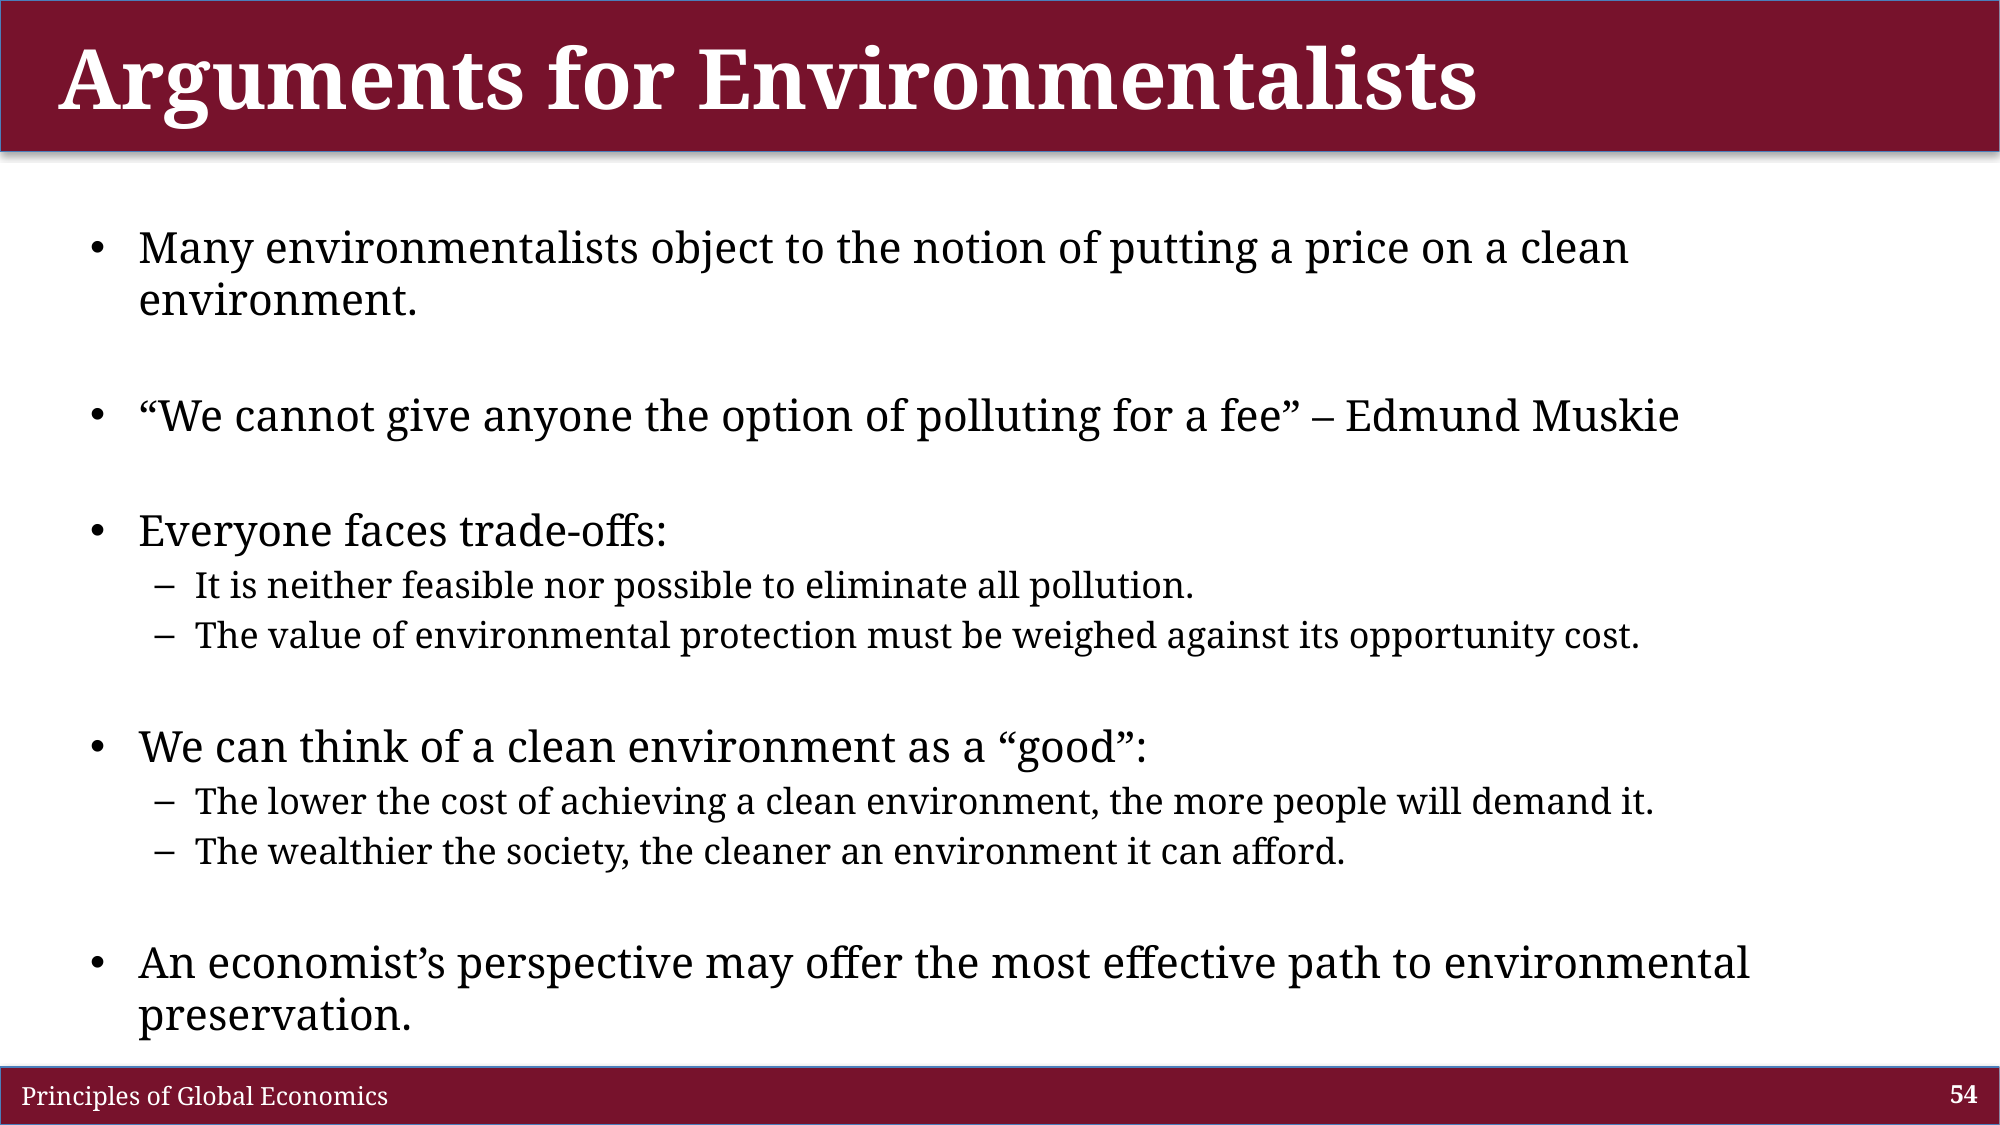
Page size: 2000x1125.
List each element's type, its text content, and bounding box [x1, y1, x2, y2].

title Arguments for Environmentalists [0, 0, 2000, 152]
list Many environmentalists object to the notion of putting a price on a clean environment. “We cannot give anyone the option of polluting for a fee” – Edmund Muskie Everyone faces trade-offs: It is neither feasible nor possible to eliminate all pollution. The value of environmental protection must be weighed against its opportunity cost. We can think of a clean environment as a “good”: The lower the cost of achieving a clean environment, the more people will demand it. The wealthier the society, the cleaner an environment it can afford. An economist’s perspective may offer the most effective path to environmental preservation. [75, 213, 1911, 1047]
footer Principles of Global Economics [0, 1066, 475, 1125]
slide_number 54 [1649, 1066, 2000, 1125]
text_box [475, 1066, 1649, 1125]
